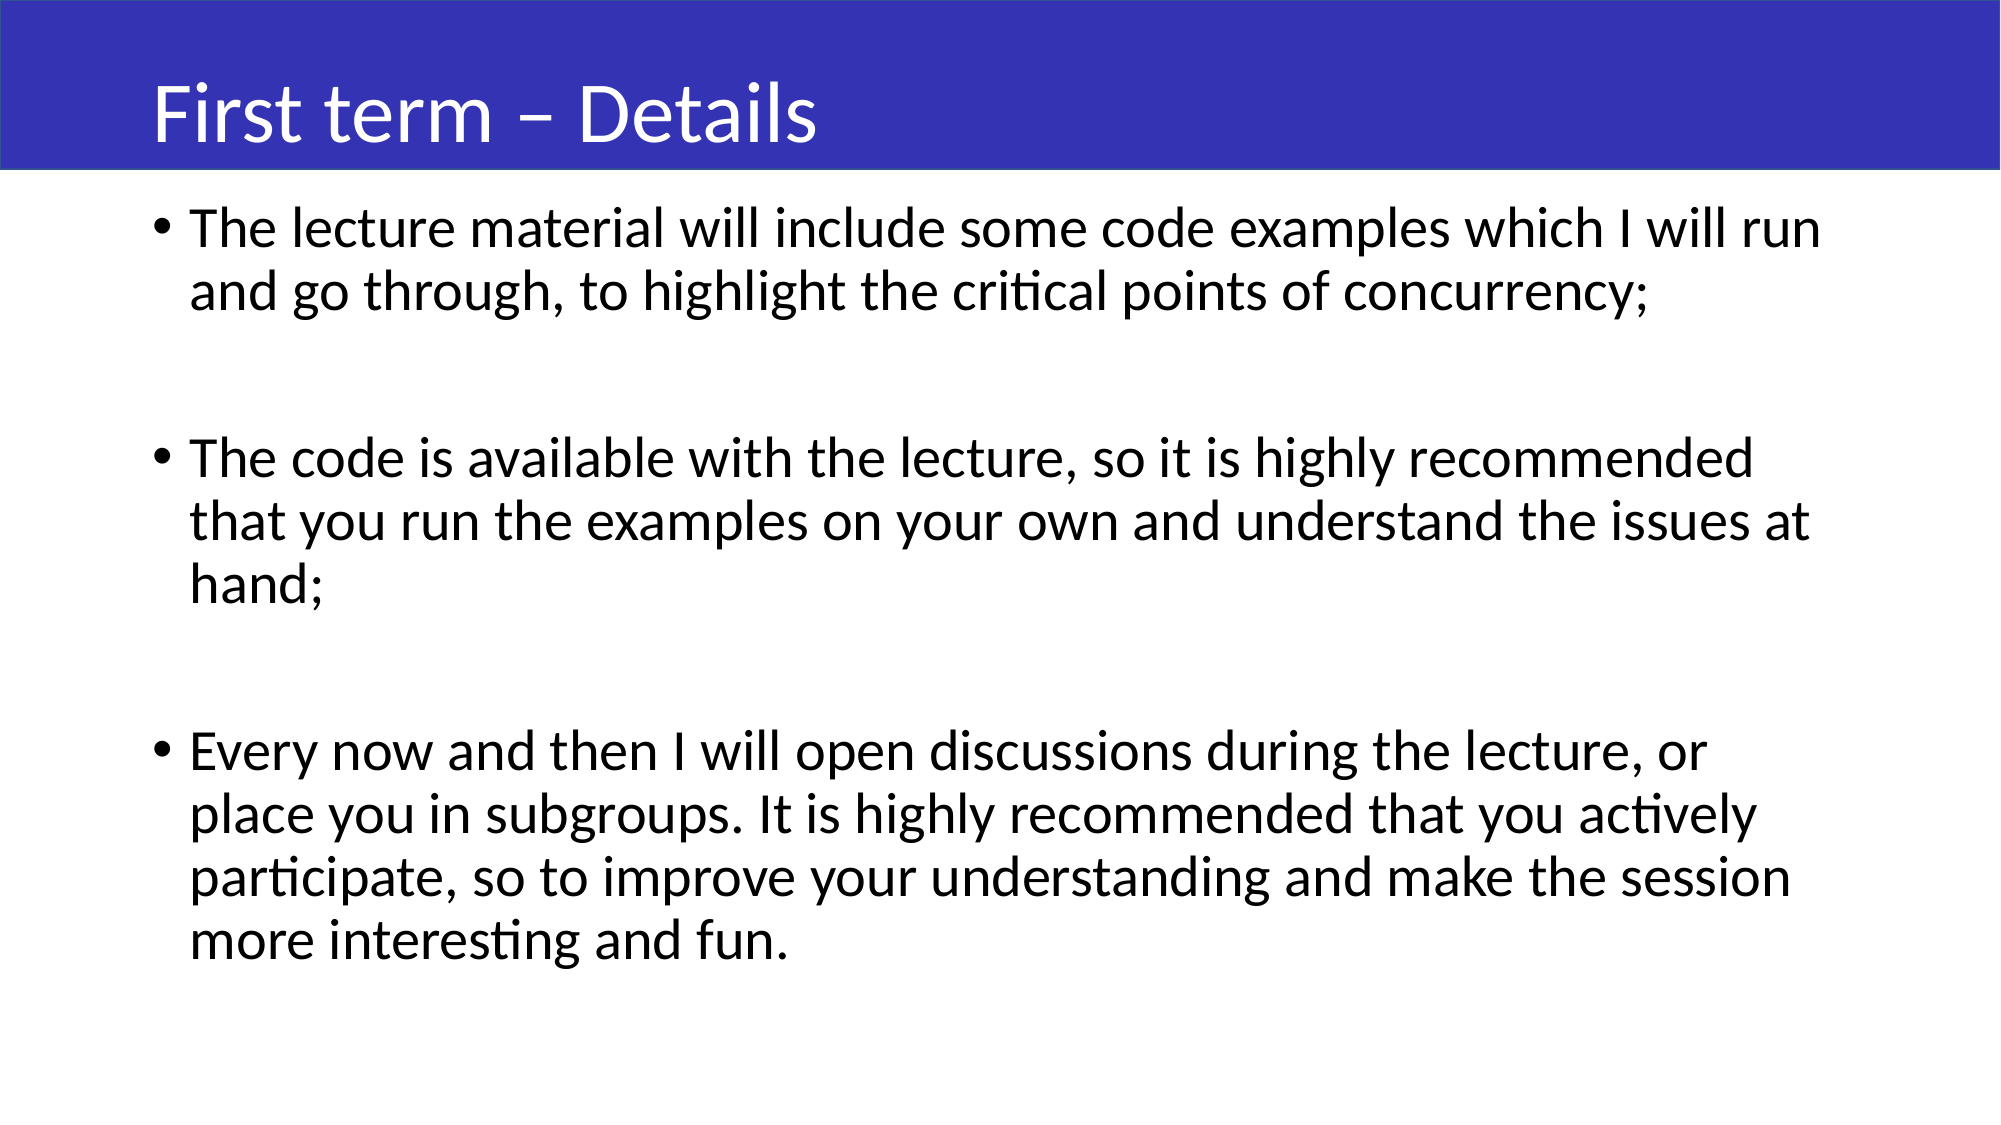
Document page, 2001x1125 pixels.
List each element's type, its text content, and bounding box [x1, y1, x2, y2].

list The lecture material will include some code examples which I will run and go through, to highlight the critical points of concurrency; The code is available with the lecture, so it is highly recommended that you run the examples on your own and understand the issues at hand; Every now and then I will open discussions during the lecture, or place you in subgroups. It is highly recommended that you actively participate, so to improve your understanding and make the session more interesting and fun. [137, 189, 1863, 1014]
title First term – Details [137, 59, 1863, 170]
